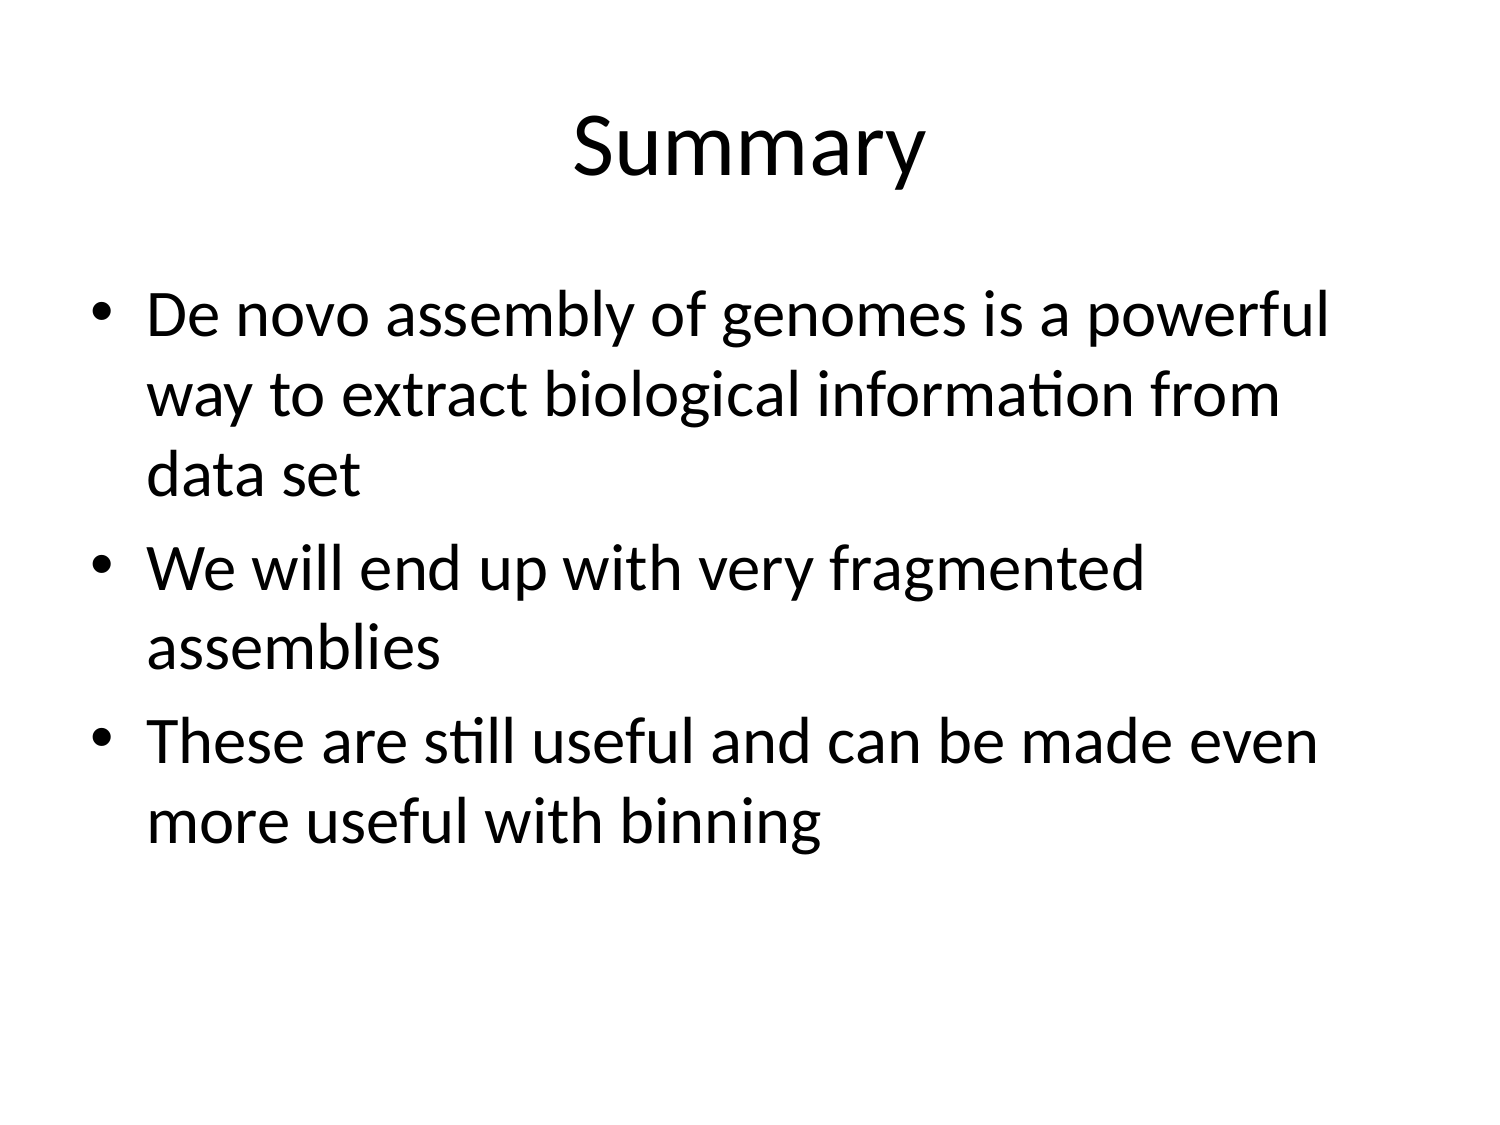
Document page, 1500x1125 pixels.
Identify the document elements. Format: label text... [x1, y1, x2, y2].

title Summary [75, 45, 1425, 233]
list De novo assembly of genomes is a powerful way to extract biological information from data set We will end up with very fragmented assemblies These are still useful and can be made even more useful with binning [75, 262, 1425, 1005]
